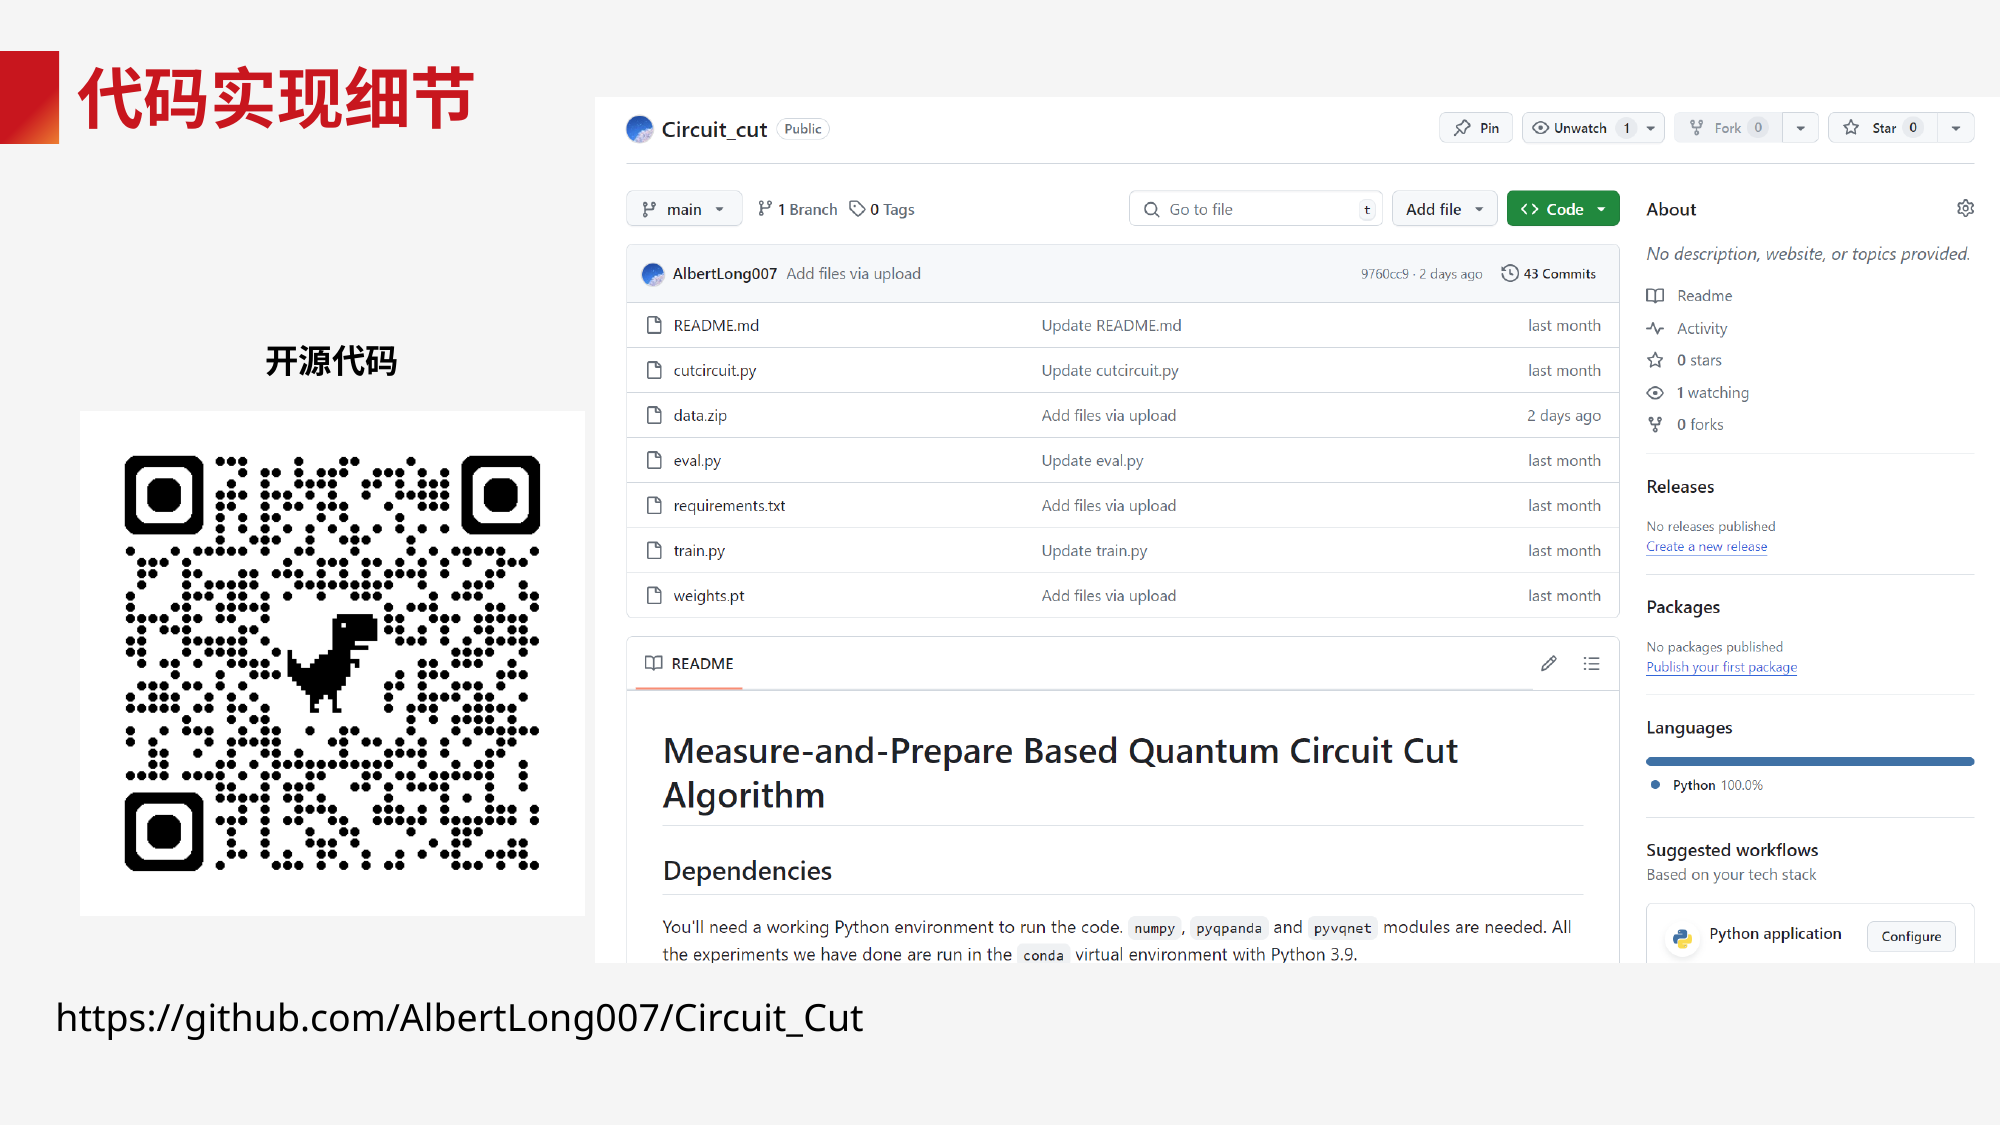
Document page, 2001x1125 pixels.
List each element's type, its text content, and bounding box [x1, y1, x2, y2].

picture [80, 411, 585, 916]
text_box https://github.com/AlbertLong007/Circuit_Cut [40, 986, 880, 1046]
title 代码实现细节 [62, 43, 1530, 152]
picture [595, 97, 2000, 964]
text_box 开源代码 [158, 333, 507, 388]
